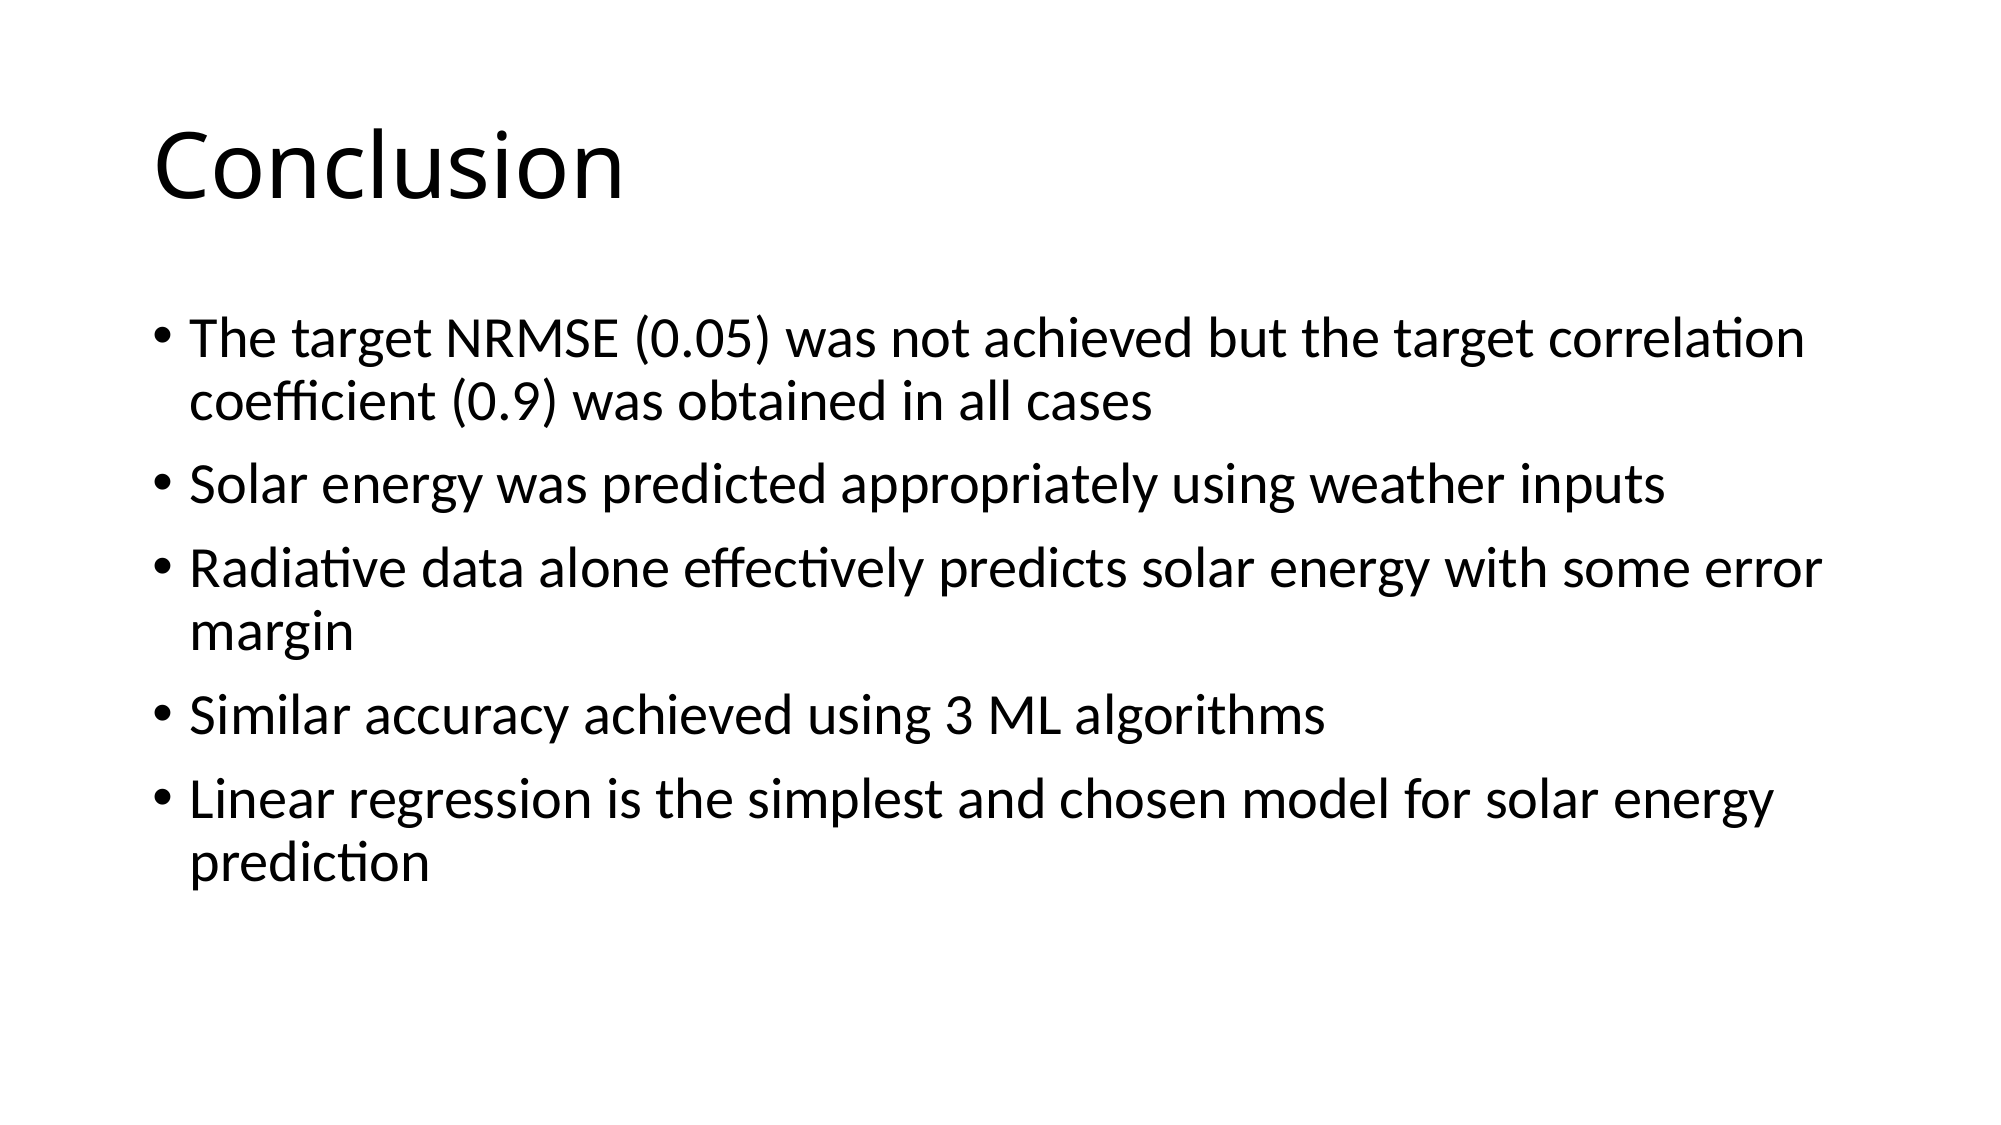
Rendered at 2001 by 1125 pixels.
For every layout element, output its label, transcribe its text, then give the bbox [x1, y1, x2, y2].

list The target NRMSE (0.05) was not achieved but the target correlation coefficient (0.9) was obtained in all cases Solar energy was predicted appropriately using weather inputs Radiative data alone effectively predicts solar energy with some error margin Similar accuracy achieved using 3 ML algorithms Linear regression is the simplest and chosen model for solar energy prediction [137, 299, 1863, 1014]
title Conclusion [137, 59, 1863, 278]
